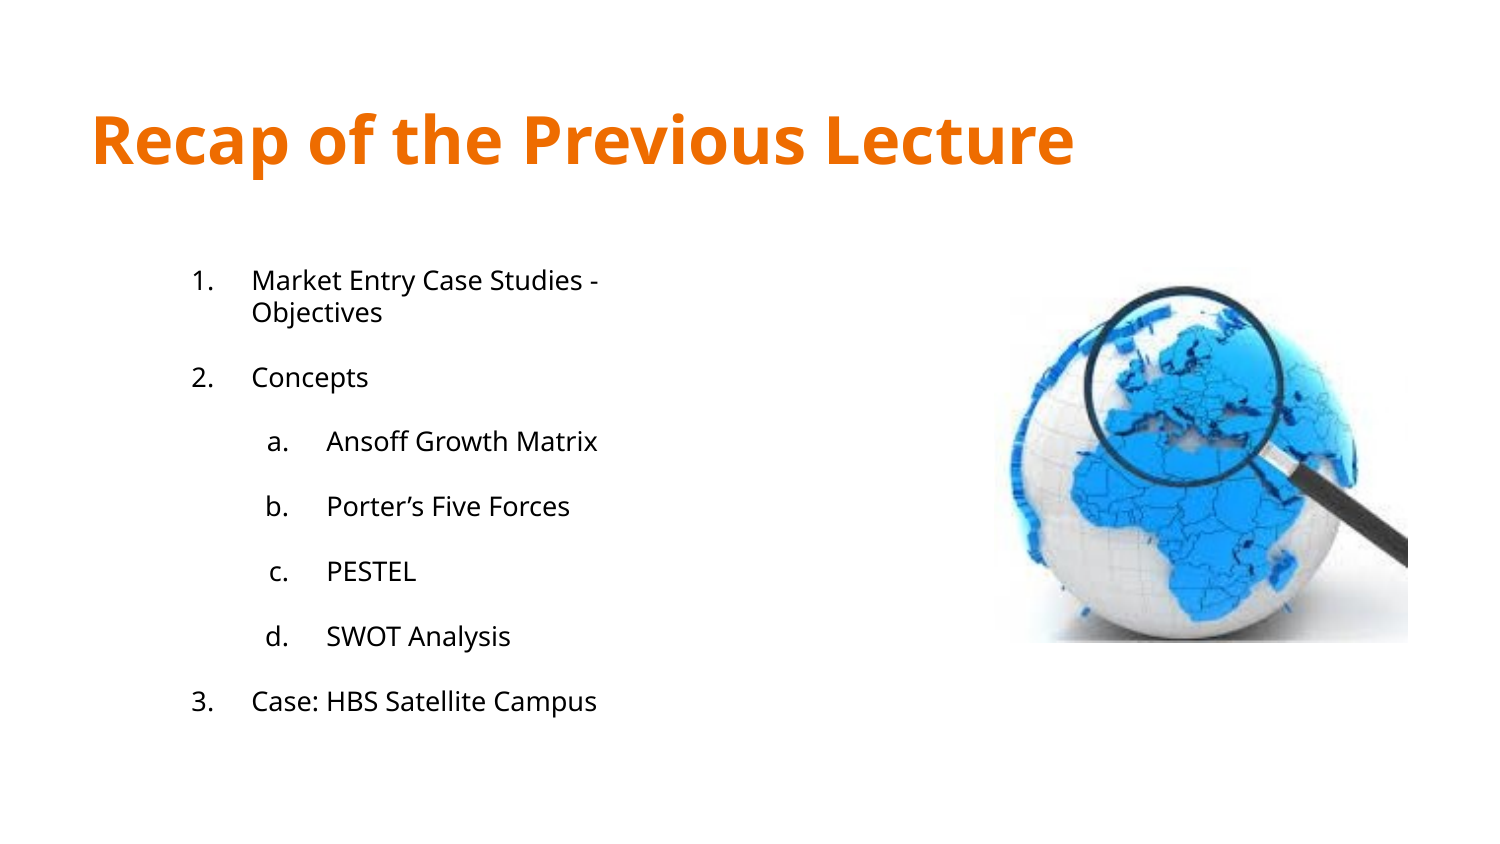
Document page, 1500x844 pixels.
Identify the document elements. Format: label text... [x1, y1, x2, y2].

text_box Market Entry Case Studies - Objectives Concepts Ansoﬀ Growth Matrix Porter’s Five Forces PESTEL SWOT Analysis Case: HBS Satellite Campus [189, 260, 736, 717]
title Recap of the Previous Lecture [88, 94, 1419, 239]
picture [994, 267, 1408, 643]
